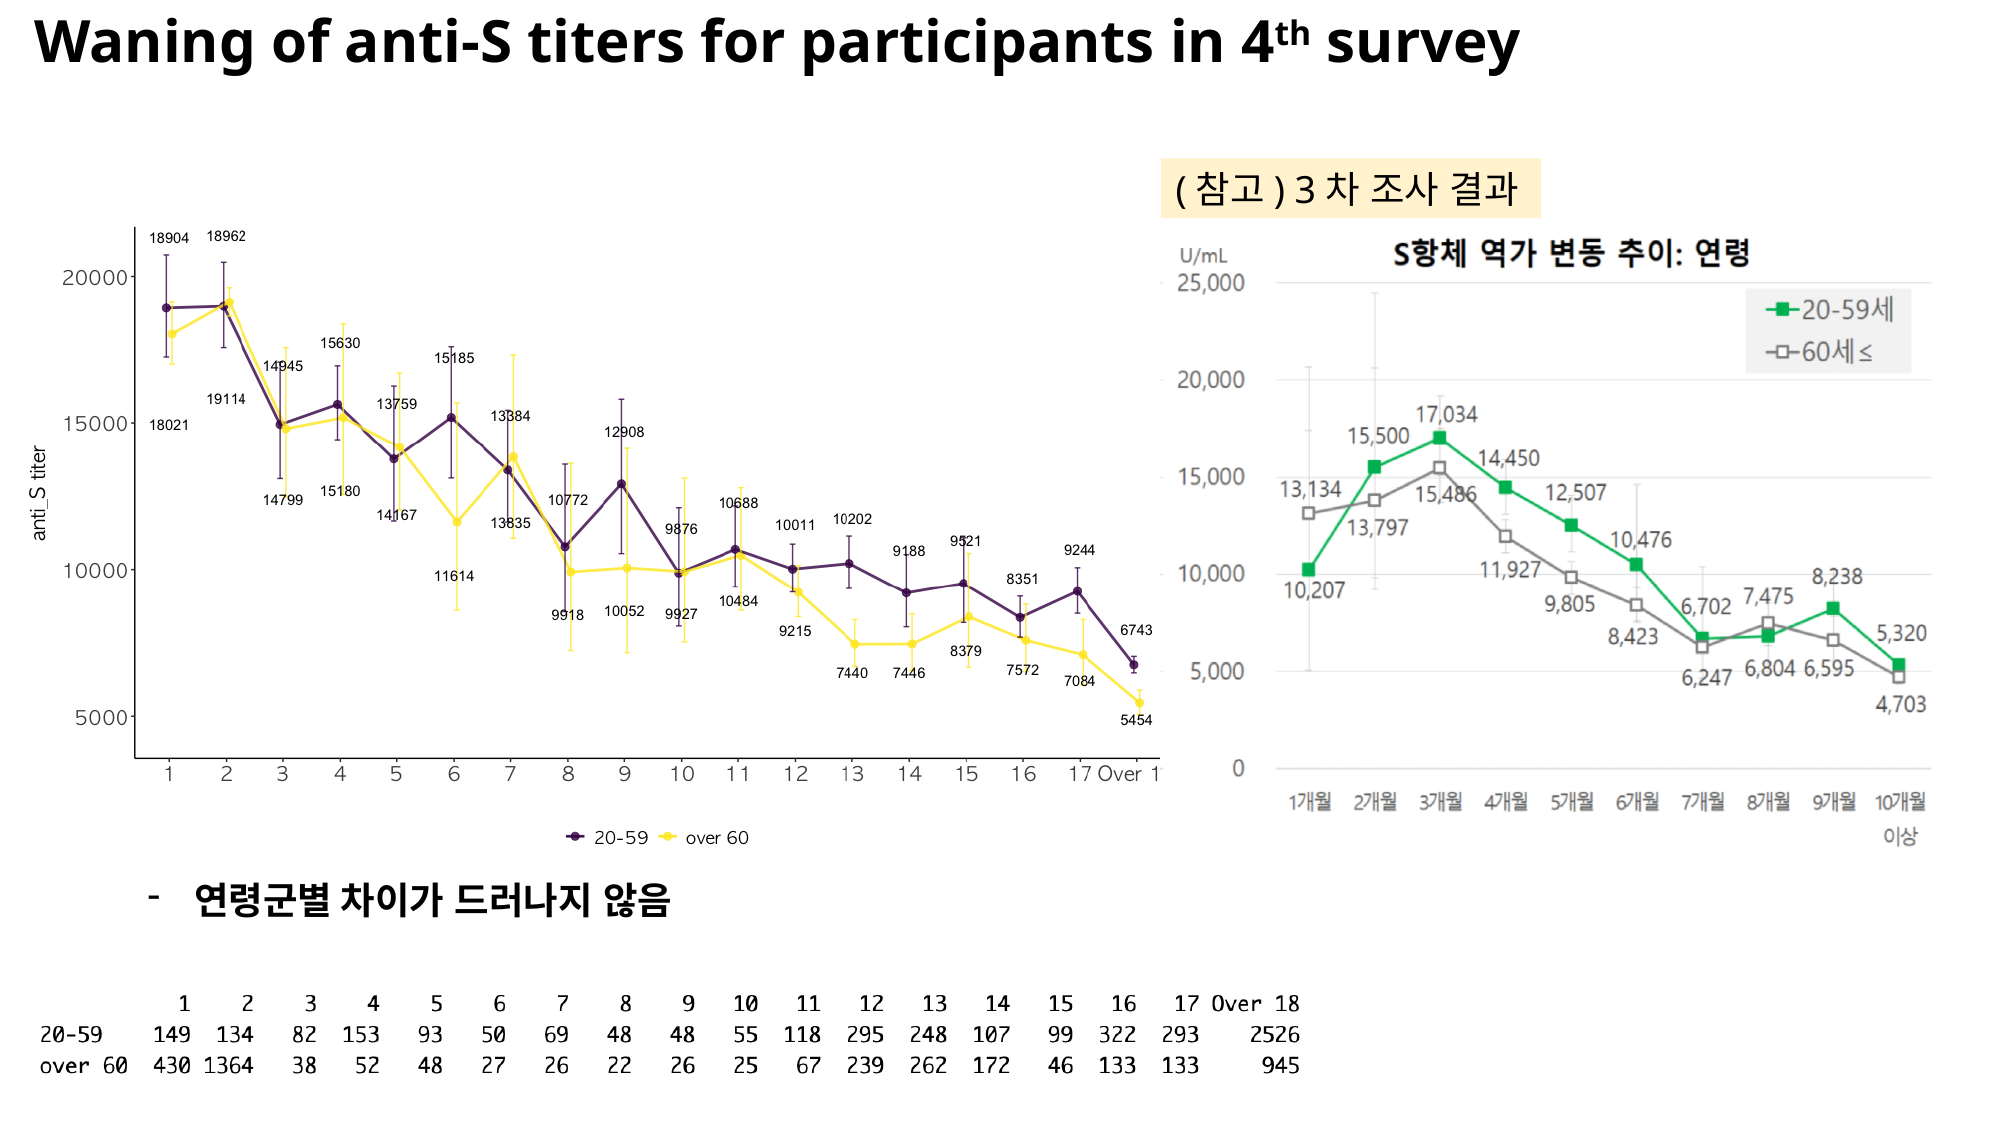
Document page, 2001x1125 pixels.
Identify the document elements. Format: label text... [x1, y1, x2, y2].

picture [1160, 219, 1949, 863]
picture [34, 988, 1311, 1080]
text_box 연령군별 차이가 드러나지 않음 [132, 873, 761, 930]
text_box Waning of anti-S titers for participants in 4th survey [19, 0, 1986, 82]
text_box (참고) 3차 조사 결과 [1208, 158, 1542, 219]
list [0, 158, 1208, 873]
